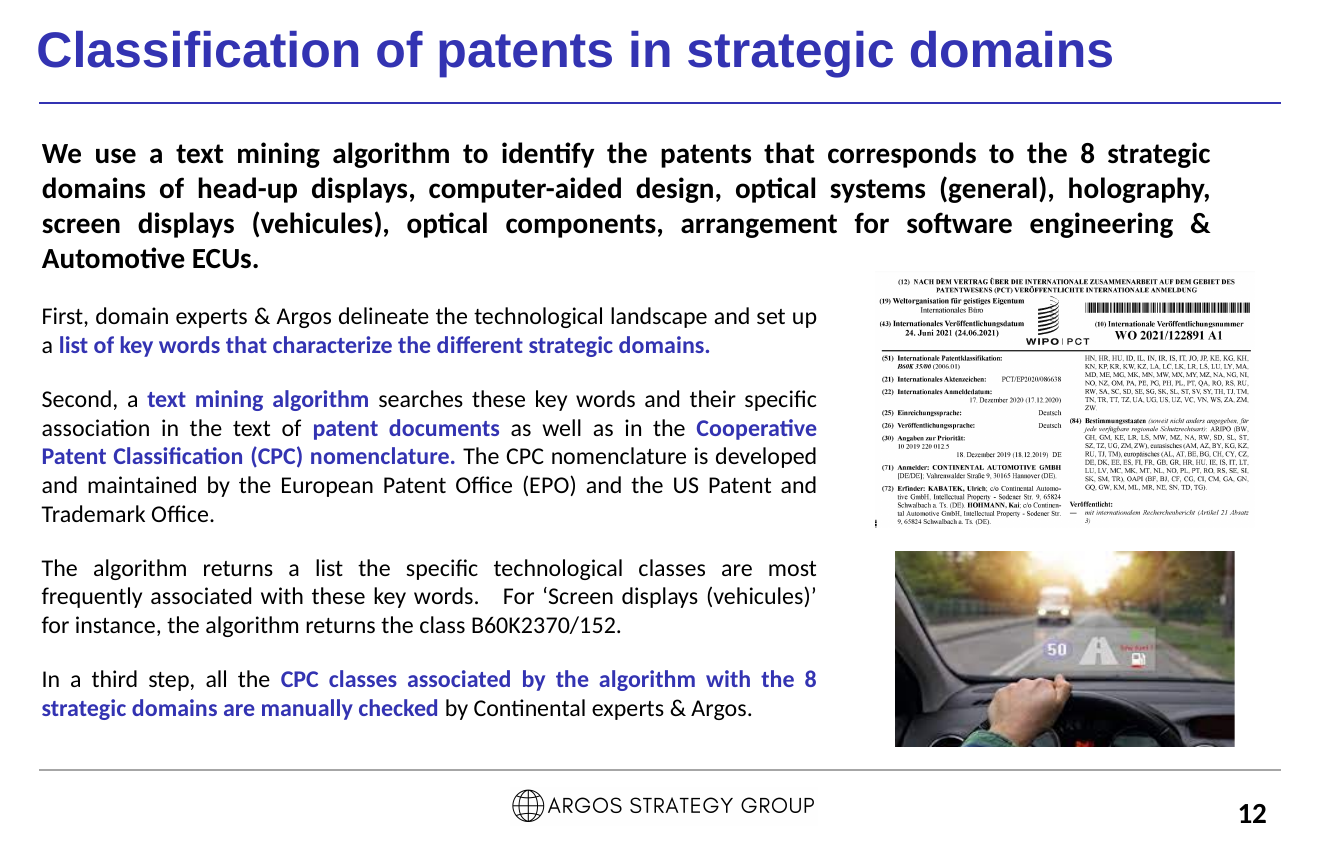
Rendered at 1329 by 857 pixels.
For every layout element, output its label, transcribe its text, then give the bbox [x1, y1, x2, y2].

picture [510, 787, 819, 827]
list We use a text mining algorithm to identify the patents that corresponds to the 8 strategic domains of head-up displays, computer-aided design, optical systems (general), holography, screen displays (vehicules), optical components, arrangement for software engineering & Automotive ECUs. [26, 126, 1228, 294]
text_box 12 [1226, 788, 1282, 829]
picture [894, 551, 1235, 747]
title Classification of patents in strategic domains [0, 0, 1296, 96]
picture [875, 271, 1255, 528]
text_box First, domain experts & Argos delineate the technological landscape and set up a list of key words that characterize the different strategic domains. Second, a text mining algorithm searches these key words and their specific association in the text of patent documents as well as in the Cooperative Patent Classification (CPC) nomenclature. The CPC nomenclature is developed and maintained by the European Patent Office (EPO) and the US Patent and Trademark Office. The algorithm returns a list the specific technological classes are most frequently associated with these key words. For ‘Screen displays (vehicules)’ for instance, the algorithm returns the class B60K2370/152. In a third step, all the CPC classes associated by the algorithm with the 8 strategic domains are manually checked by Continental experts & Argos. [26, 293, 833, 763]
